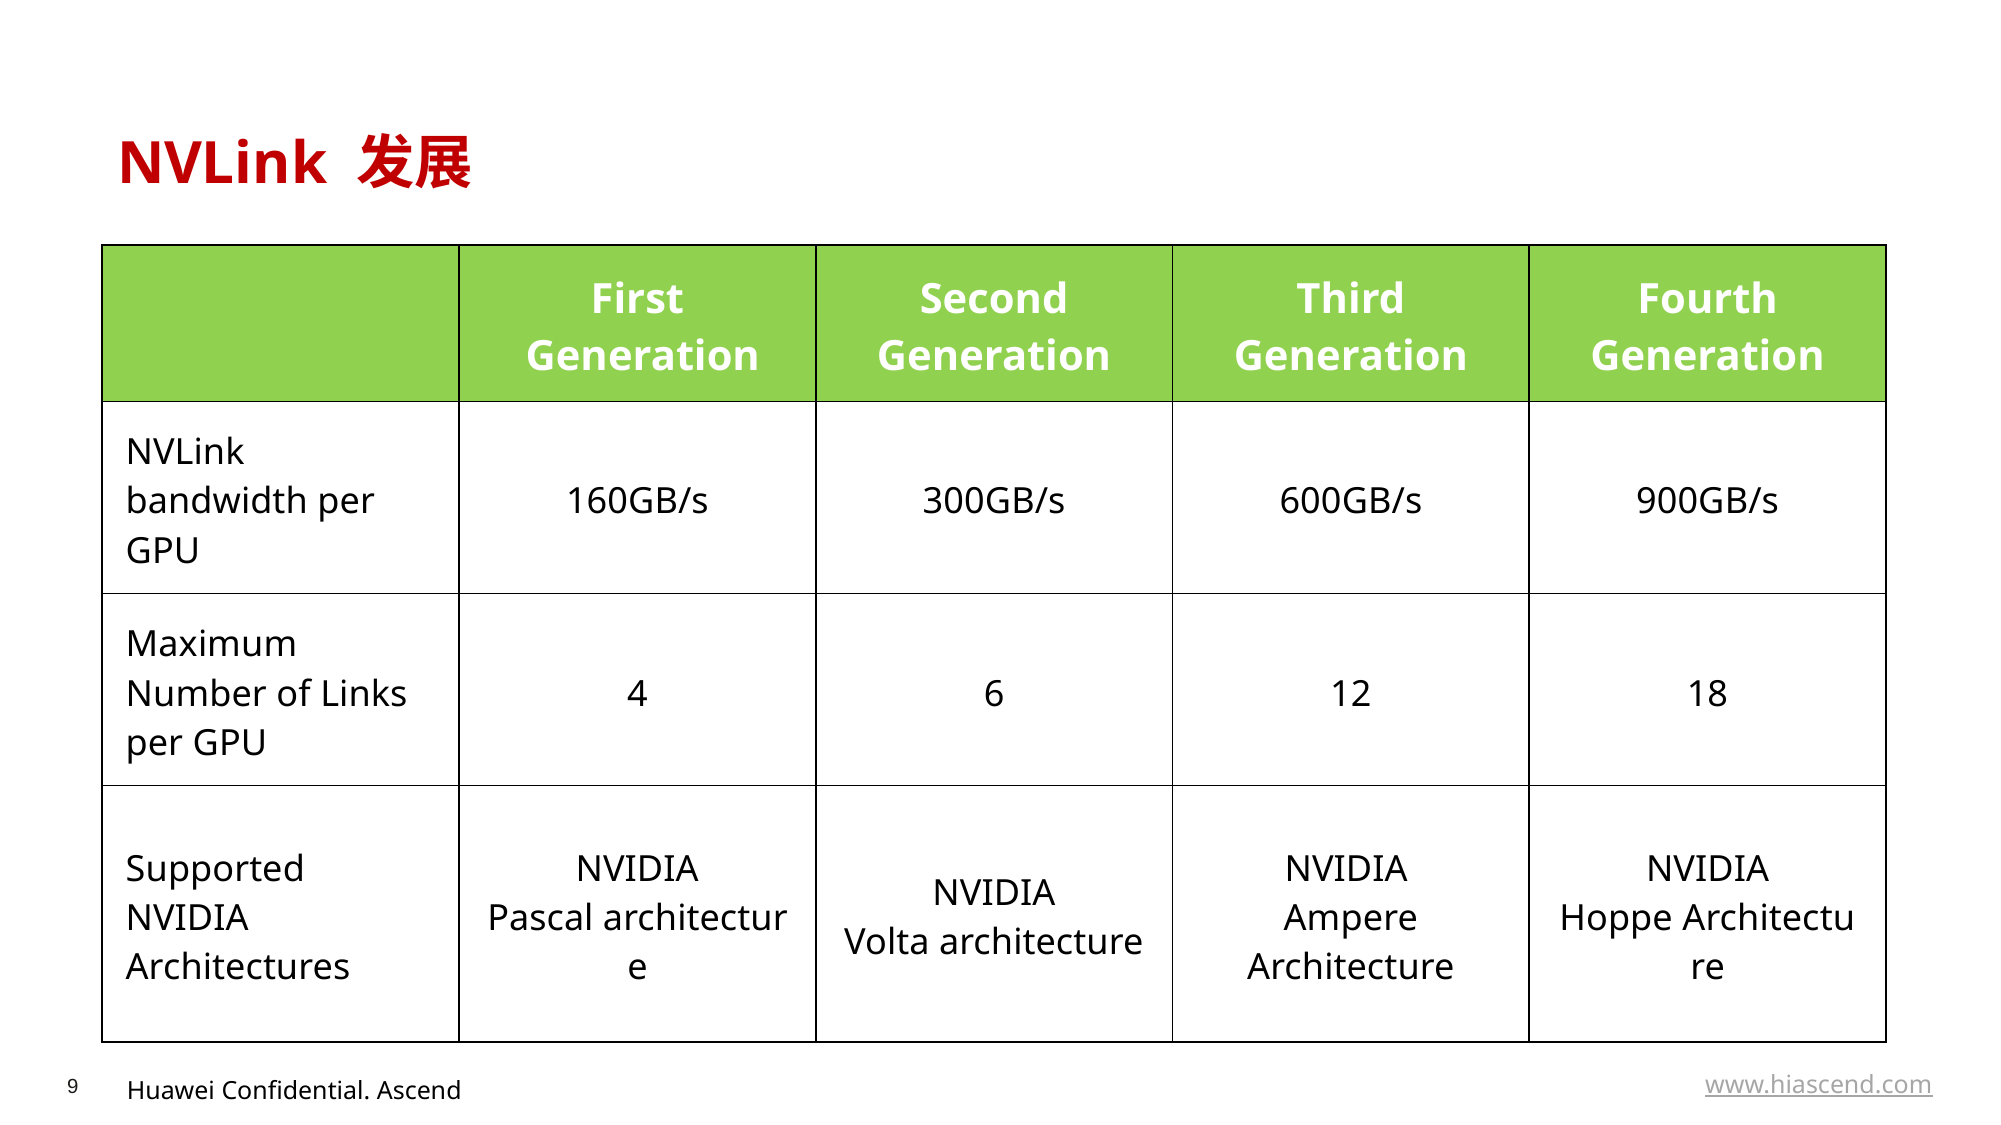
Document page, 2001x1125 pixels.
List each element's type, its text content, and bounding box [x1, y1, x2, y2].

table_cell 900GB/s [1530, 402, 1885, 593]
table_cell NVIDIA Ampere Architecture [1173, 786, 1528, 1041]
table_header Third Generation [1173, 246, 1528, 401]
title NVLink 发展 [102, 111, 1901, 209]
table_cell NVIDIA Volta architecture [817, 786, 1172, 1041]
table_cell 18 [1530, 594, 1885, 785]
table_cell NVIDIA Pascal architecture [460, 786, 815, 1041]
table_cell Maximum Number of Links per GPU [103, 594, 458, 785]
table_cell 6 [817, 594, 1172, 785]
table_cell 300GB/s [817, 402, 1172, 593]
table_header Fourth Generation [1530, 246, 1885, 401]
table_cell NVIDIA Hoppe Architecture [1530, 786, 1885, 1041]
table_header First Generation [460, 246, 815, 401]
table_cell 12 [1173, 594, 1528, 785]
table_cell 160GB/s [460, 402, 815, 593]
table_header Second Generation [817, 246, 1172, 401]
table_header [103, 246, 458, 401]
table_cell Supported NVIDIA Architectures [103, 786, 458, 1041]
table_cell 600GB/s [1173, 402, 1528, 593]
table_cell 4 [460, 594, 815, 785]
table_cell NVLink bandwidth per GPU [103, 402, 458, 593]
